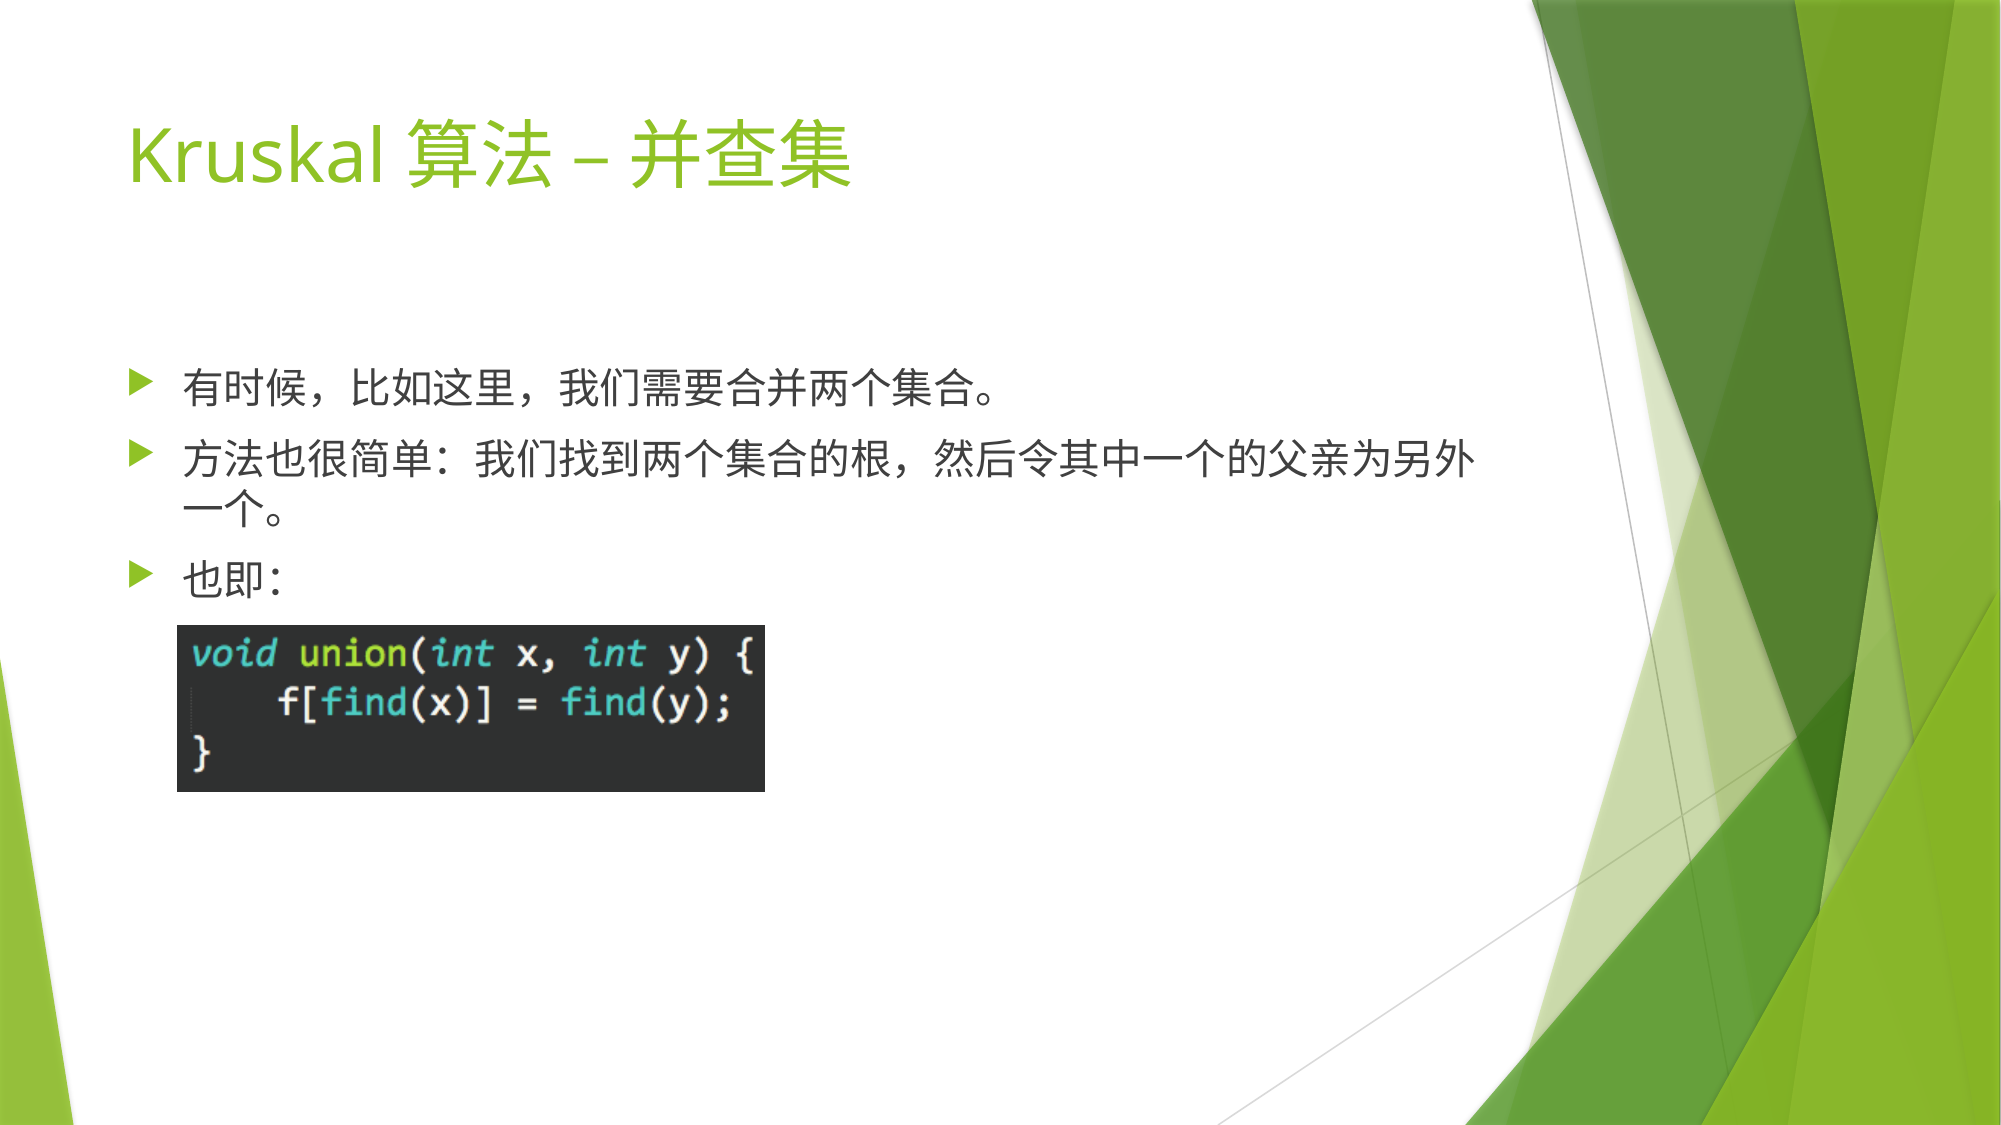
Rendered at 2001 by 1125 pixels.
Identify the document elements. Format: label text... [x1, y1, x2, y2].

picture [177, 624, 766, 792]
title Kruskal算法 – 并查集 [111, 99, 1522, 317]
list 有时候，比如这里，我们需要合并两个集合。 方法也很简单：我们找到两个集合的根，然后令其中一个的父亲为另外一个。 也即： [111, 354, 1522, 992]
